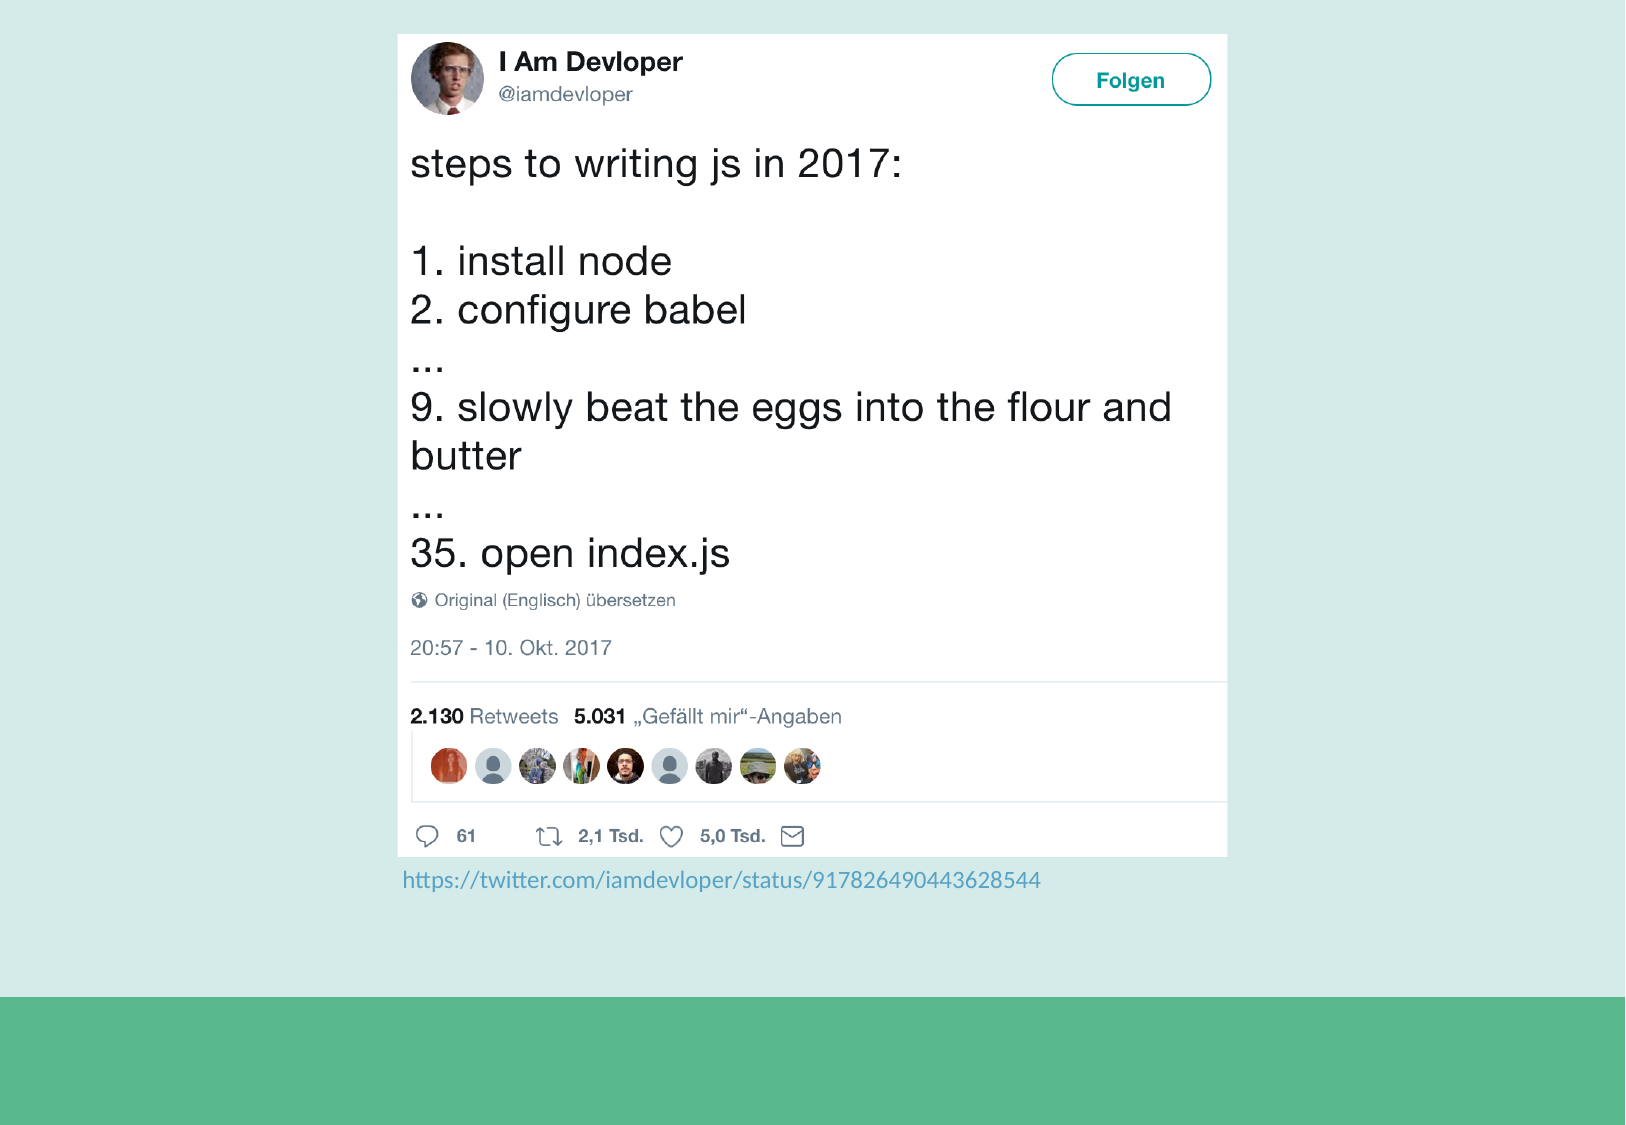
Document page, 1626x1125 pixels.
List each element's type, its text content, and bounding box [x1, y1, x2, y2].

text_box https://twitter.com/iamdevloper/status/917826490443628544 [387, 856, 1058, 901]
picture [397, 34, 1228, 857]
